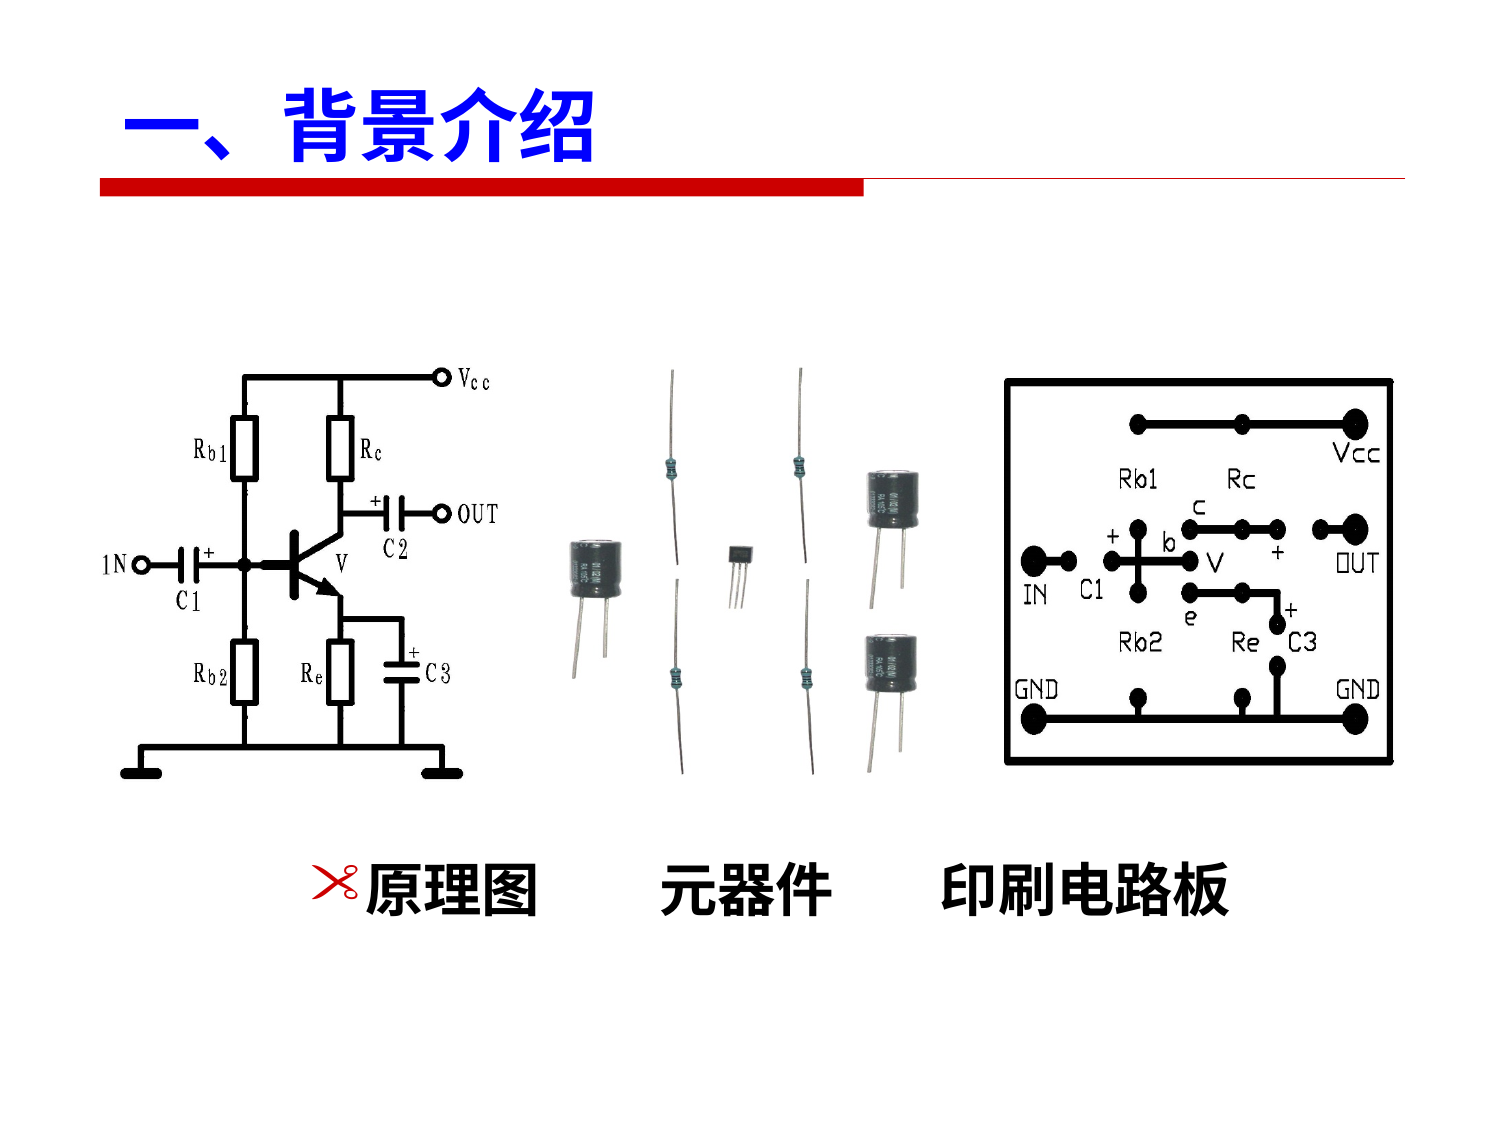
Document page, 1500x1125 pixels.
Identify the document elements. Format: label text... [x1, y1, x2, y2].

picture [88, 361, 511, 789]
text_box 原理图 元器件 印刷电路板 [294, 846, 1247, 931]
picture [548, 361, 941, 788]
picture [985, 361, 1410, 788]
text_box 一、背景介绍 [107, 69, 1386, 179]
